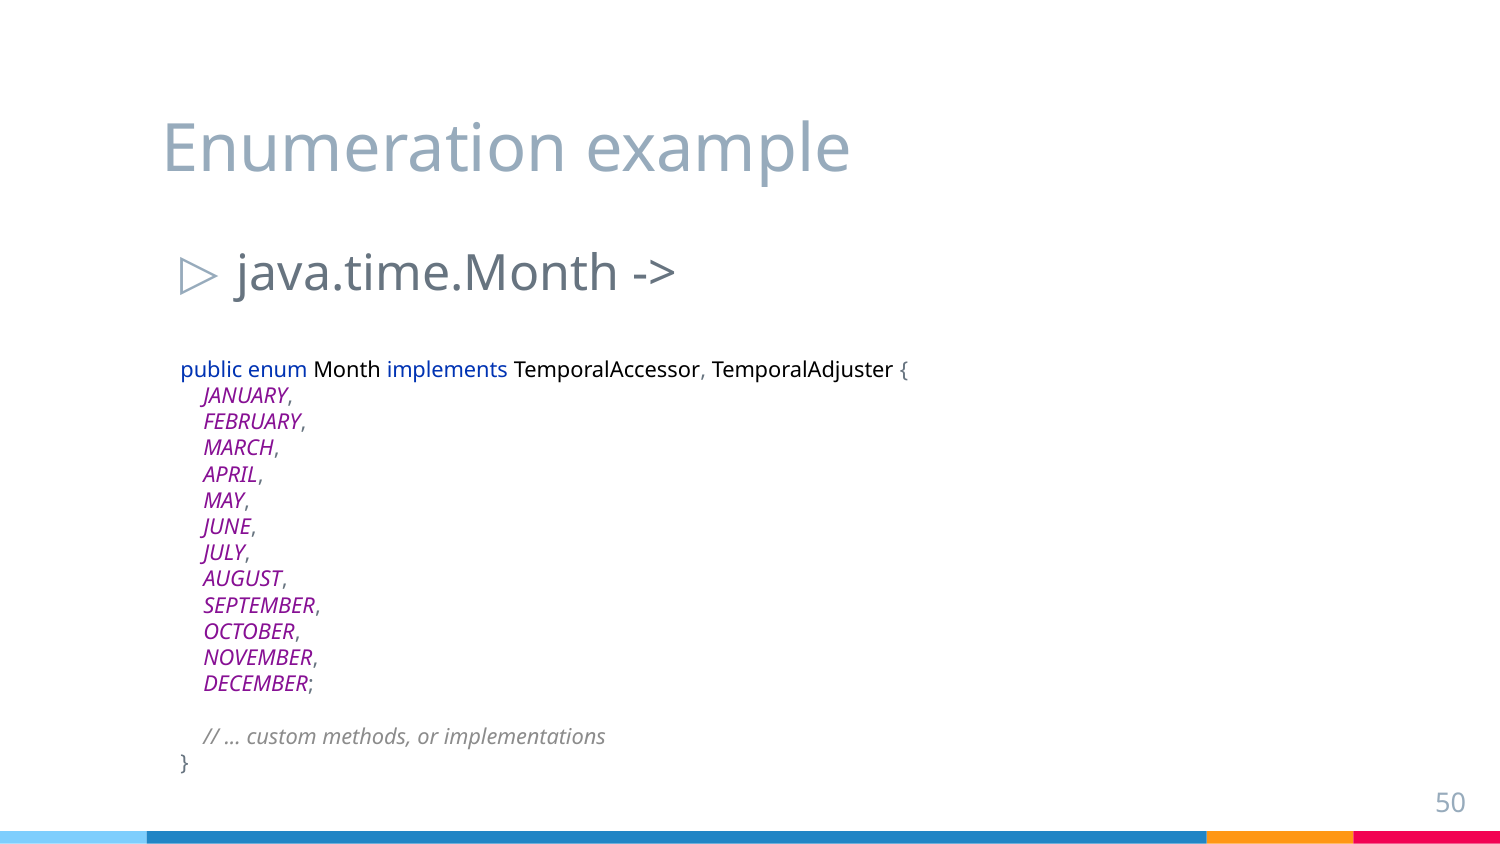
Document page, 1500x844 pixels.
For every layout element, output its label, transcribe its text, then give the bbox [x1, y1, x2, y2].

title Enumeration example [146, 58, 1207, 200]
list java.time.Month -> public enum Month implements TemporalAccessor, TemporalAdjuster { JANUARY, FEBRUARY, MARCH, APRIL, MAY, JUNE, JULY, AUGUST, SEPTEMBER, OCTOBER, NOVEMBER, DECEMBER; // ... custom methods, or implementations } [146, 225, 1207, 809]
slide_number 50 [1391, 770, 1482, 822]
